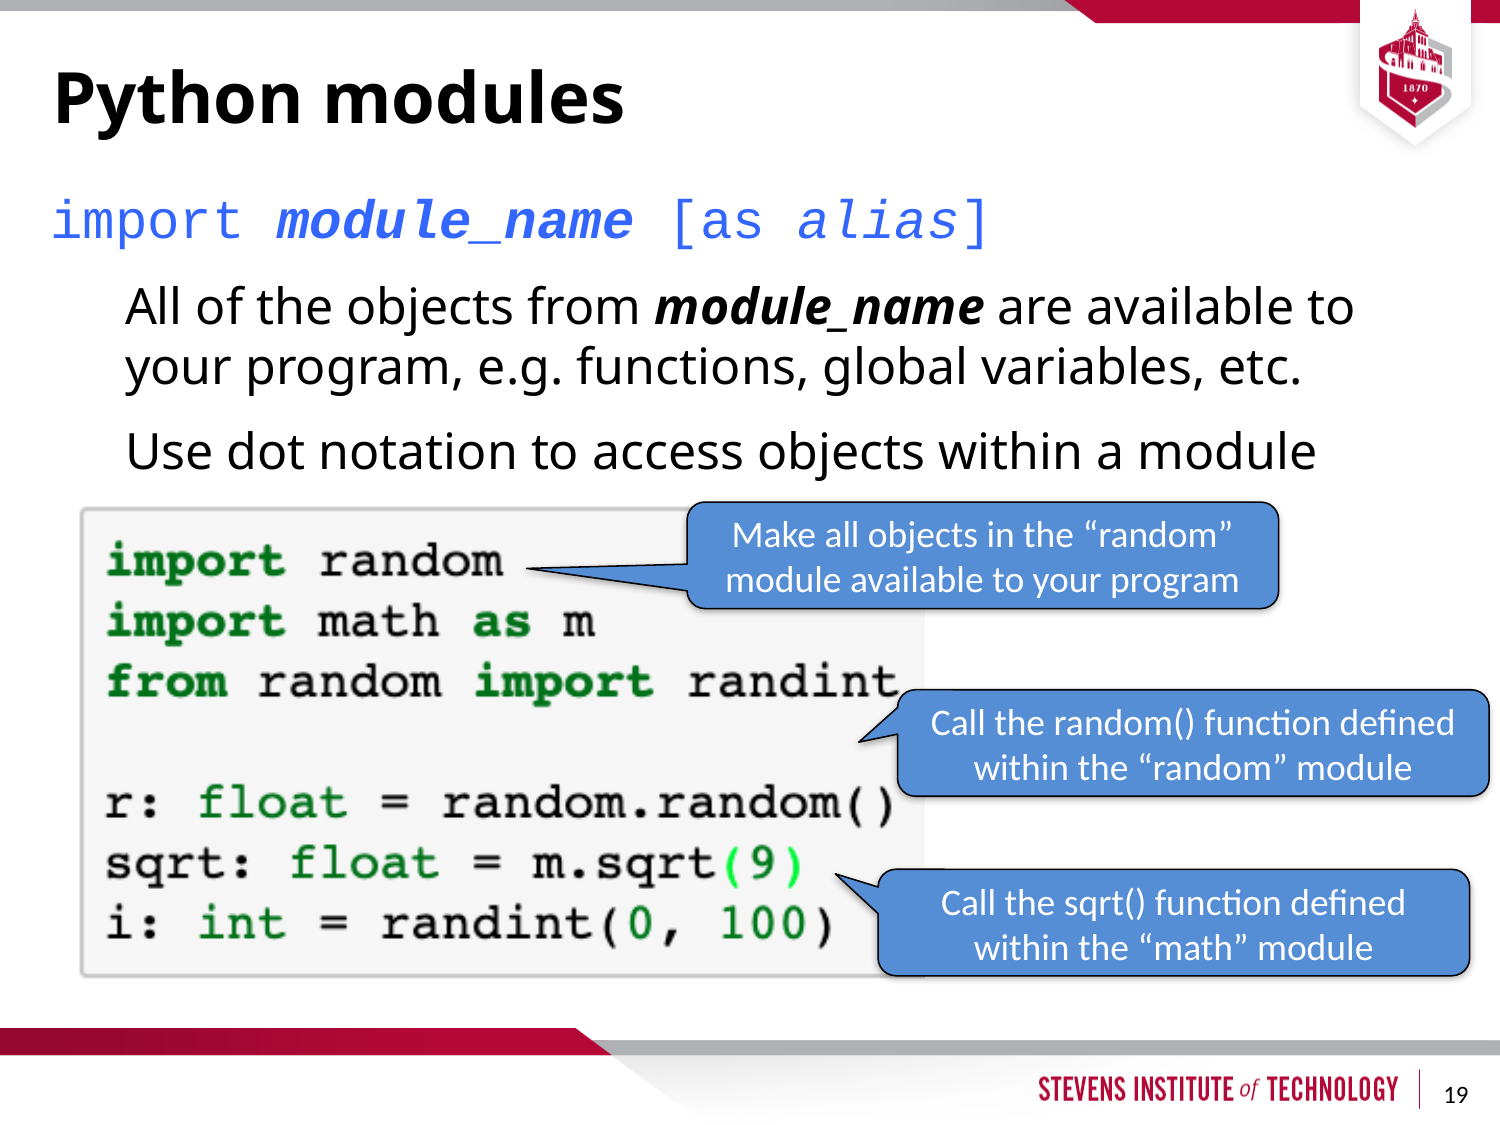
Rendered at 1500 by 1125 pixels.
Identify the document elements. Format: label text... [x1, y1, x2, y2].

text_box Make all objects in the “random” module available to your program [929, 501, 1280, 610]
text_box Call the sqrt() function defined within the “math” module [930, 868, 1471, 977]
picture [0, 0, 1500, 160]
list import module_name [as alias] All of the objects from module_name are available to your program, e.g. functions, global variables, etc. Use dot notation to access objects within a module [35, 177, 1423, 765]
title Python modules [37, 45, 1338, 150]
picture [0, 1028, 1500, 1125]
slide_number 19 [1428, 1071, 1490, 1108]
picture [76, 496, 926, 990]
text_box Call the random() function defined within the “random” module [930, 688, 1490, 798]
